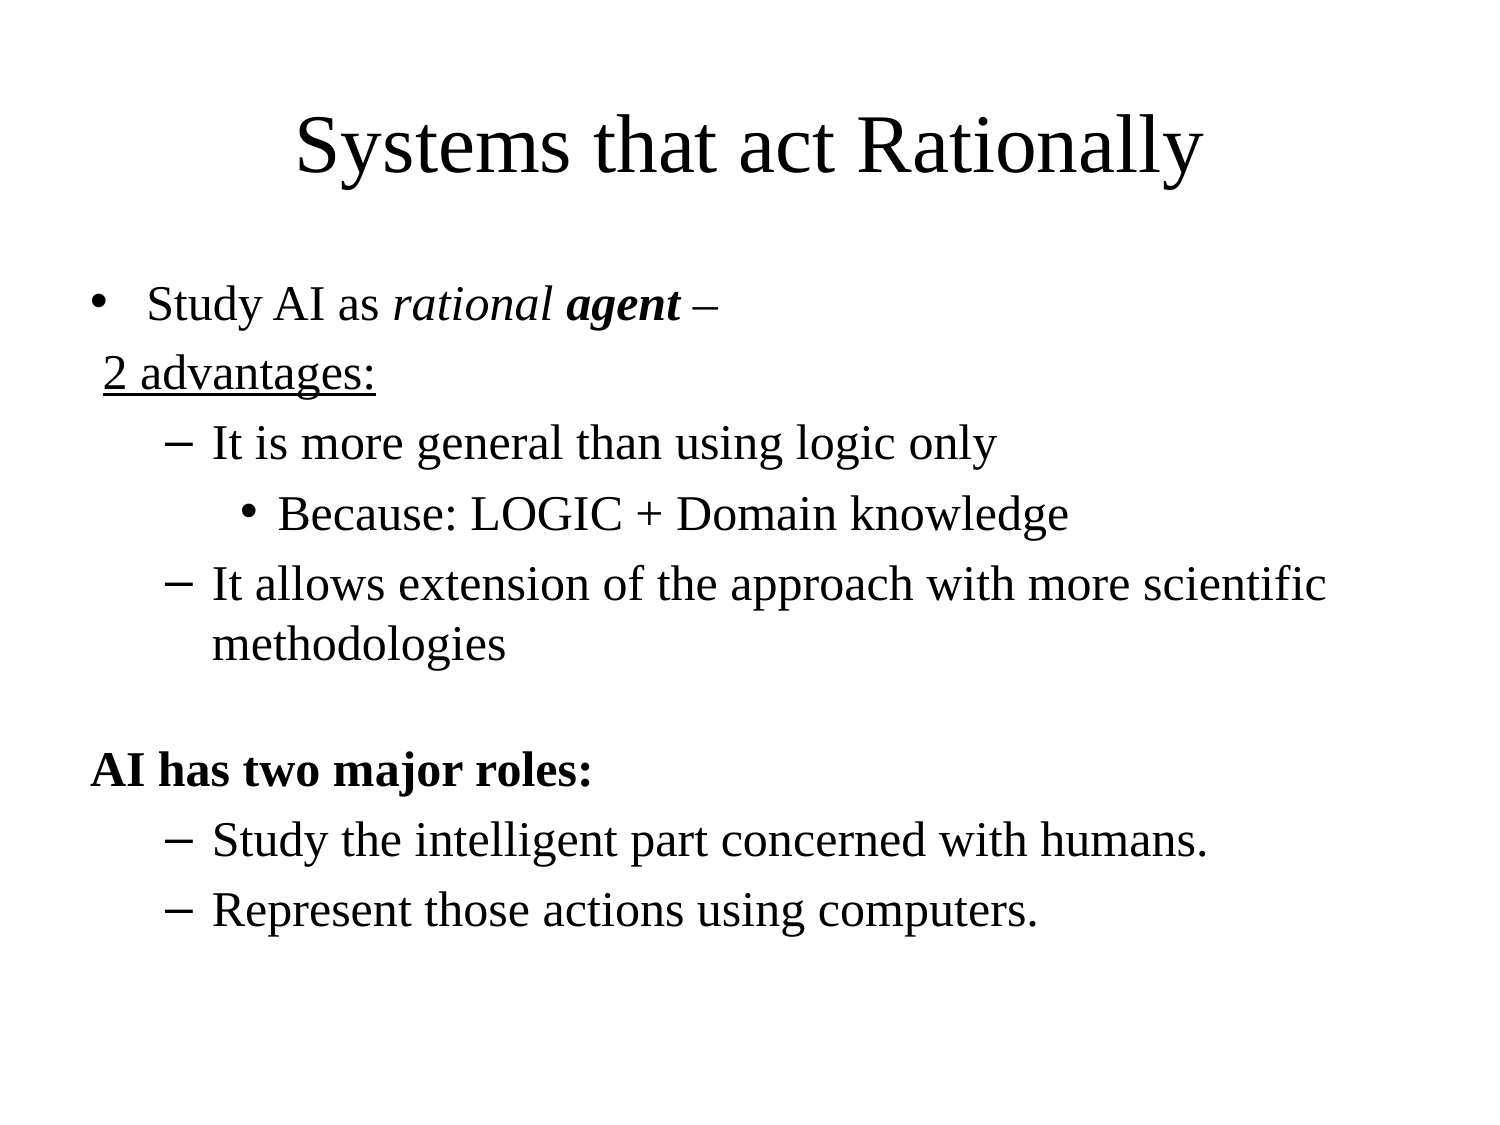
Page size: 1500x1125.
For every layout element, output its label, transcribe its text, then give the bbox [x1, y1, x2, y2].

list Study AI as rational agent – 2 advantages: It is more general than using logic only Because: LOGIC + Domain knowledge It allows extension of the approach with more scientific methodologies AI has two major roles: Study the intelligent part concerned with humans. Represent those actions using computers. [75, 262, 1425, 1005]
title Systems that act Rationally [75, 45, 1425, 233]
